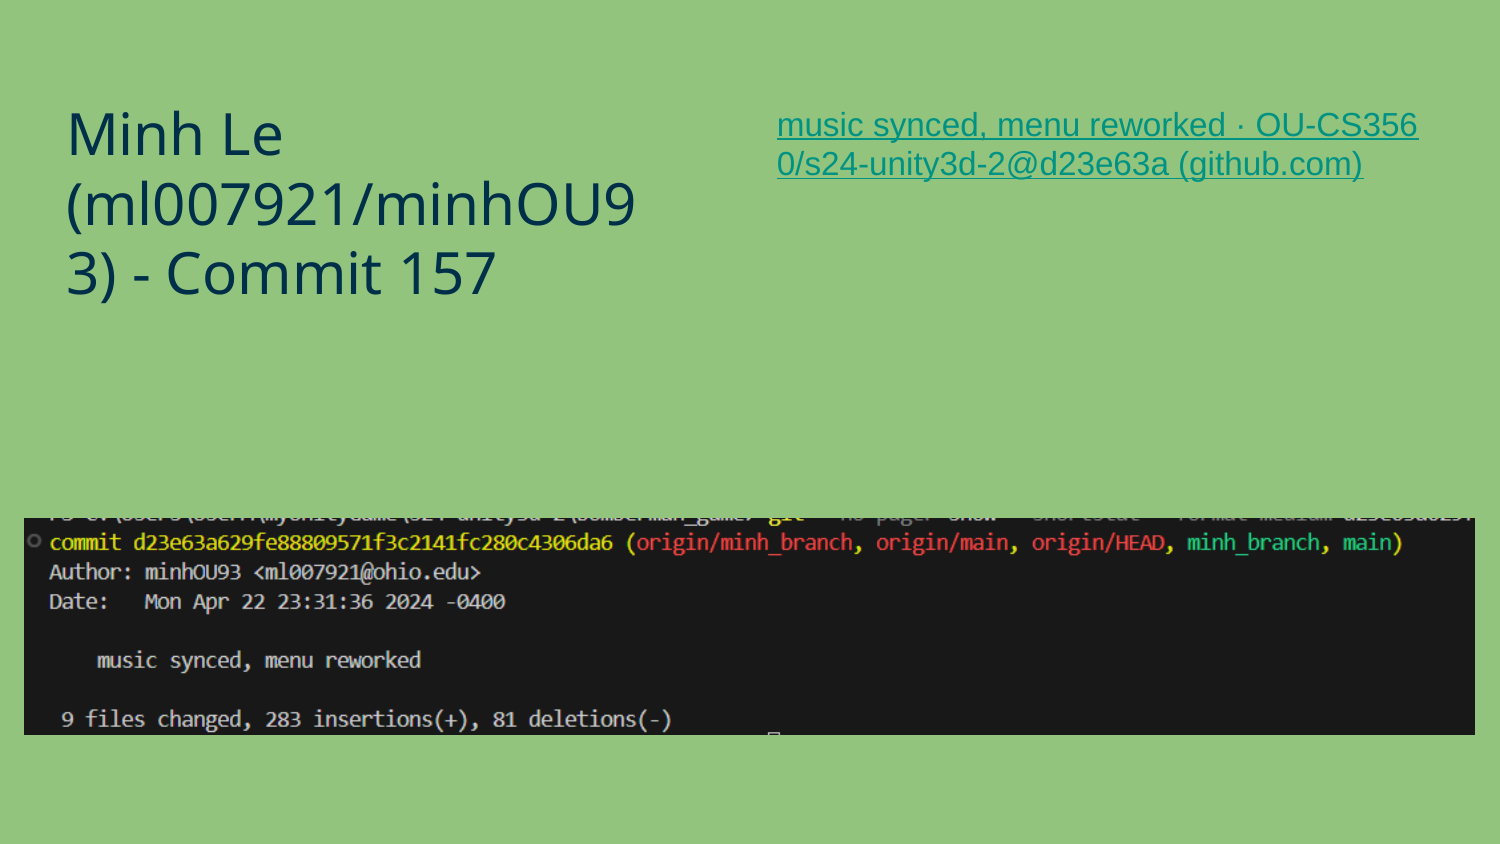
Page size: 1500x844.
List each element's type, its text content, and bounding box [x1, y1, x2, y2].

list music synced, menu reworked · OU-CS3560/s24-unity3d-2@d23e63a (github.com) [761, 82, 1446, 239]
title Minh Le (ml007921/minhOU93) - Commit 157 [51, 82, 660, 494]
picture [24, 518, 1476, 735]
